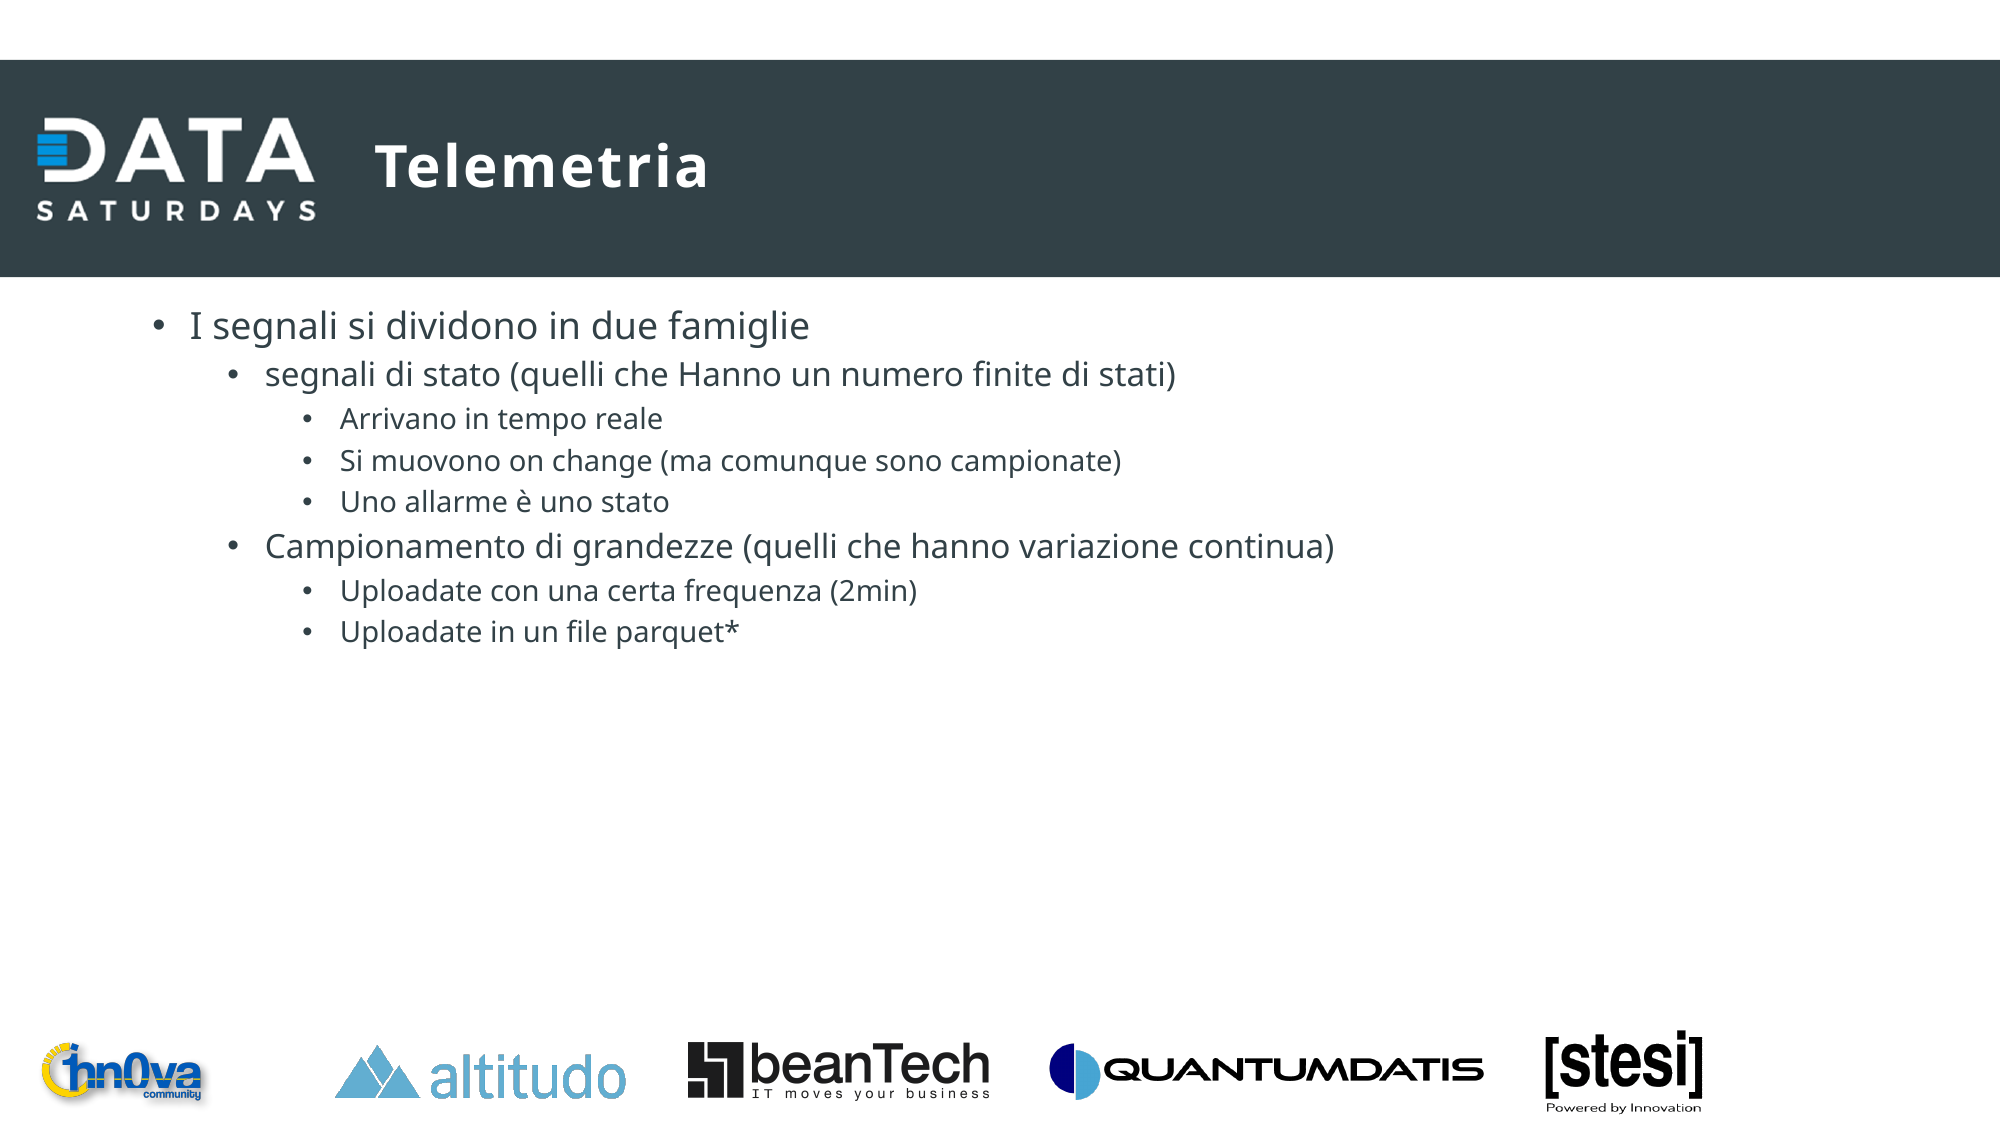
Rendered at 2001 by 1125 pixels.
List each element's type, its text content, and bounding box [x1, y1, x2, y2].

title Telemetria [359, 59, 1863, 278]
picture [331, 1034, 630, 1109]
picture [41, 1041, 202, 1102]
picture [19, 102, 332, 235]
picture [688, 1042, 989, 1101]
list I segnali si dividono in due famiglie segnali di stato (quelli che Hanno un numero finite di stati) Arrivano in tempo reale Si muovono on change (ma comunque sono campionate) Uno allarme è uno stato Campionamento di grandezze (quelli che hanno variazione continua) Uploadate con una certa frequenza (2min) Uploadate in un file parquet* [137, 299, 1863, 1014]
picture [1544, 1029, 1704, 1115]
picture [1047, 1041, 1485, 1102]
